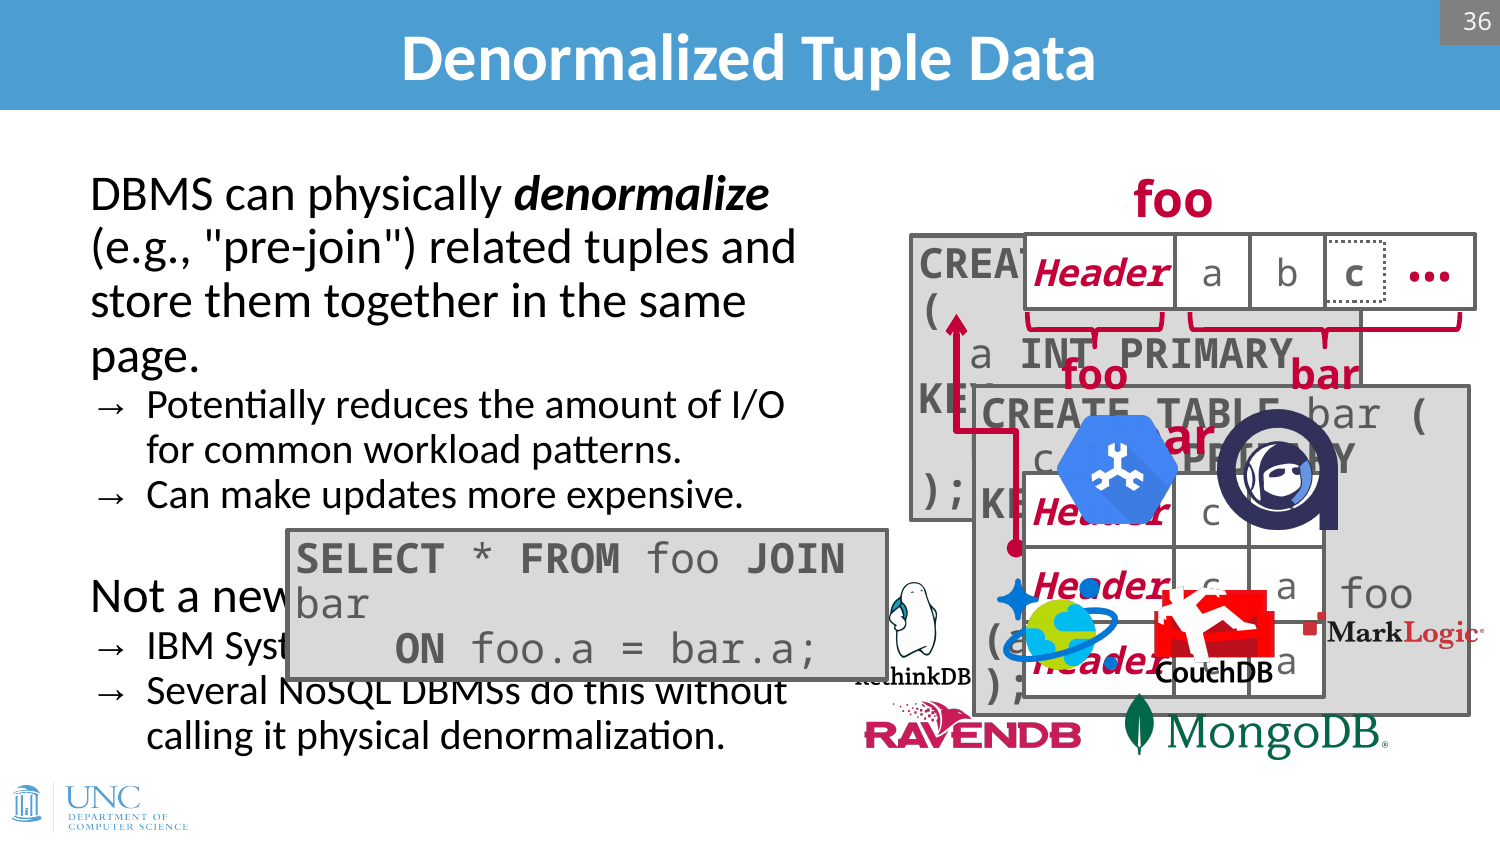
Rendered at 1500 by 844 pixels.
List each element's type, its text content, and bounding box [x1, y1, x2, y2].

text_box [956, 313, 1017, 474]
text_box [852, 578, 1484, 760]
text_box SELECT * FROM foo JOIN bar ON foo.a = bar.a; [285, 528, 889, 682]
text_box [957, 474, 1020, 577]
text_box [1023, 472, 1325, 577]
picture [12, 782, 188, 833]
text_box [1024, 234, 1326, 310]
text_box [910, 235, 1469, 577]
text_box 36 [1439, 0, 1500, 45]
list DBMS can physically denormalize (e.g., "pre-join") related tuples and store them together in the same page. Potentially reduces the amount of I/O for common workload patterns. Can make updates more expensive. Not a new idea. IBM System R did this in the 1970s. Several NoSQL DBMSs do this without calling it physical denormalization. [75, 159, 855, 760]
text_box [1057, 409, 1339, 530]
title Denormalized Tuple Data [0, 0, 1500, 110]
text_box foo [1133, 179, 1215, 228]
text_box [1174, 198, 1476, 310]
